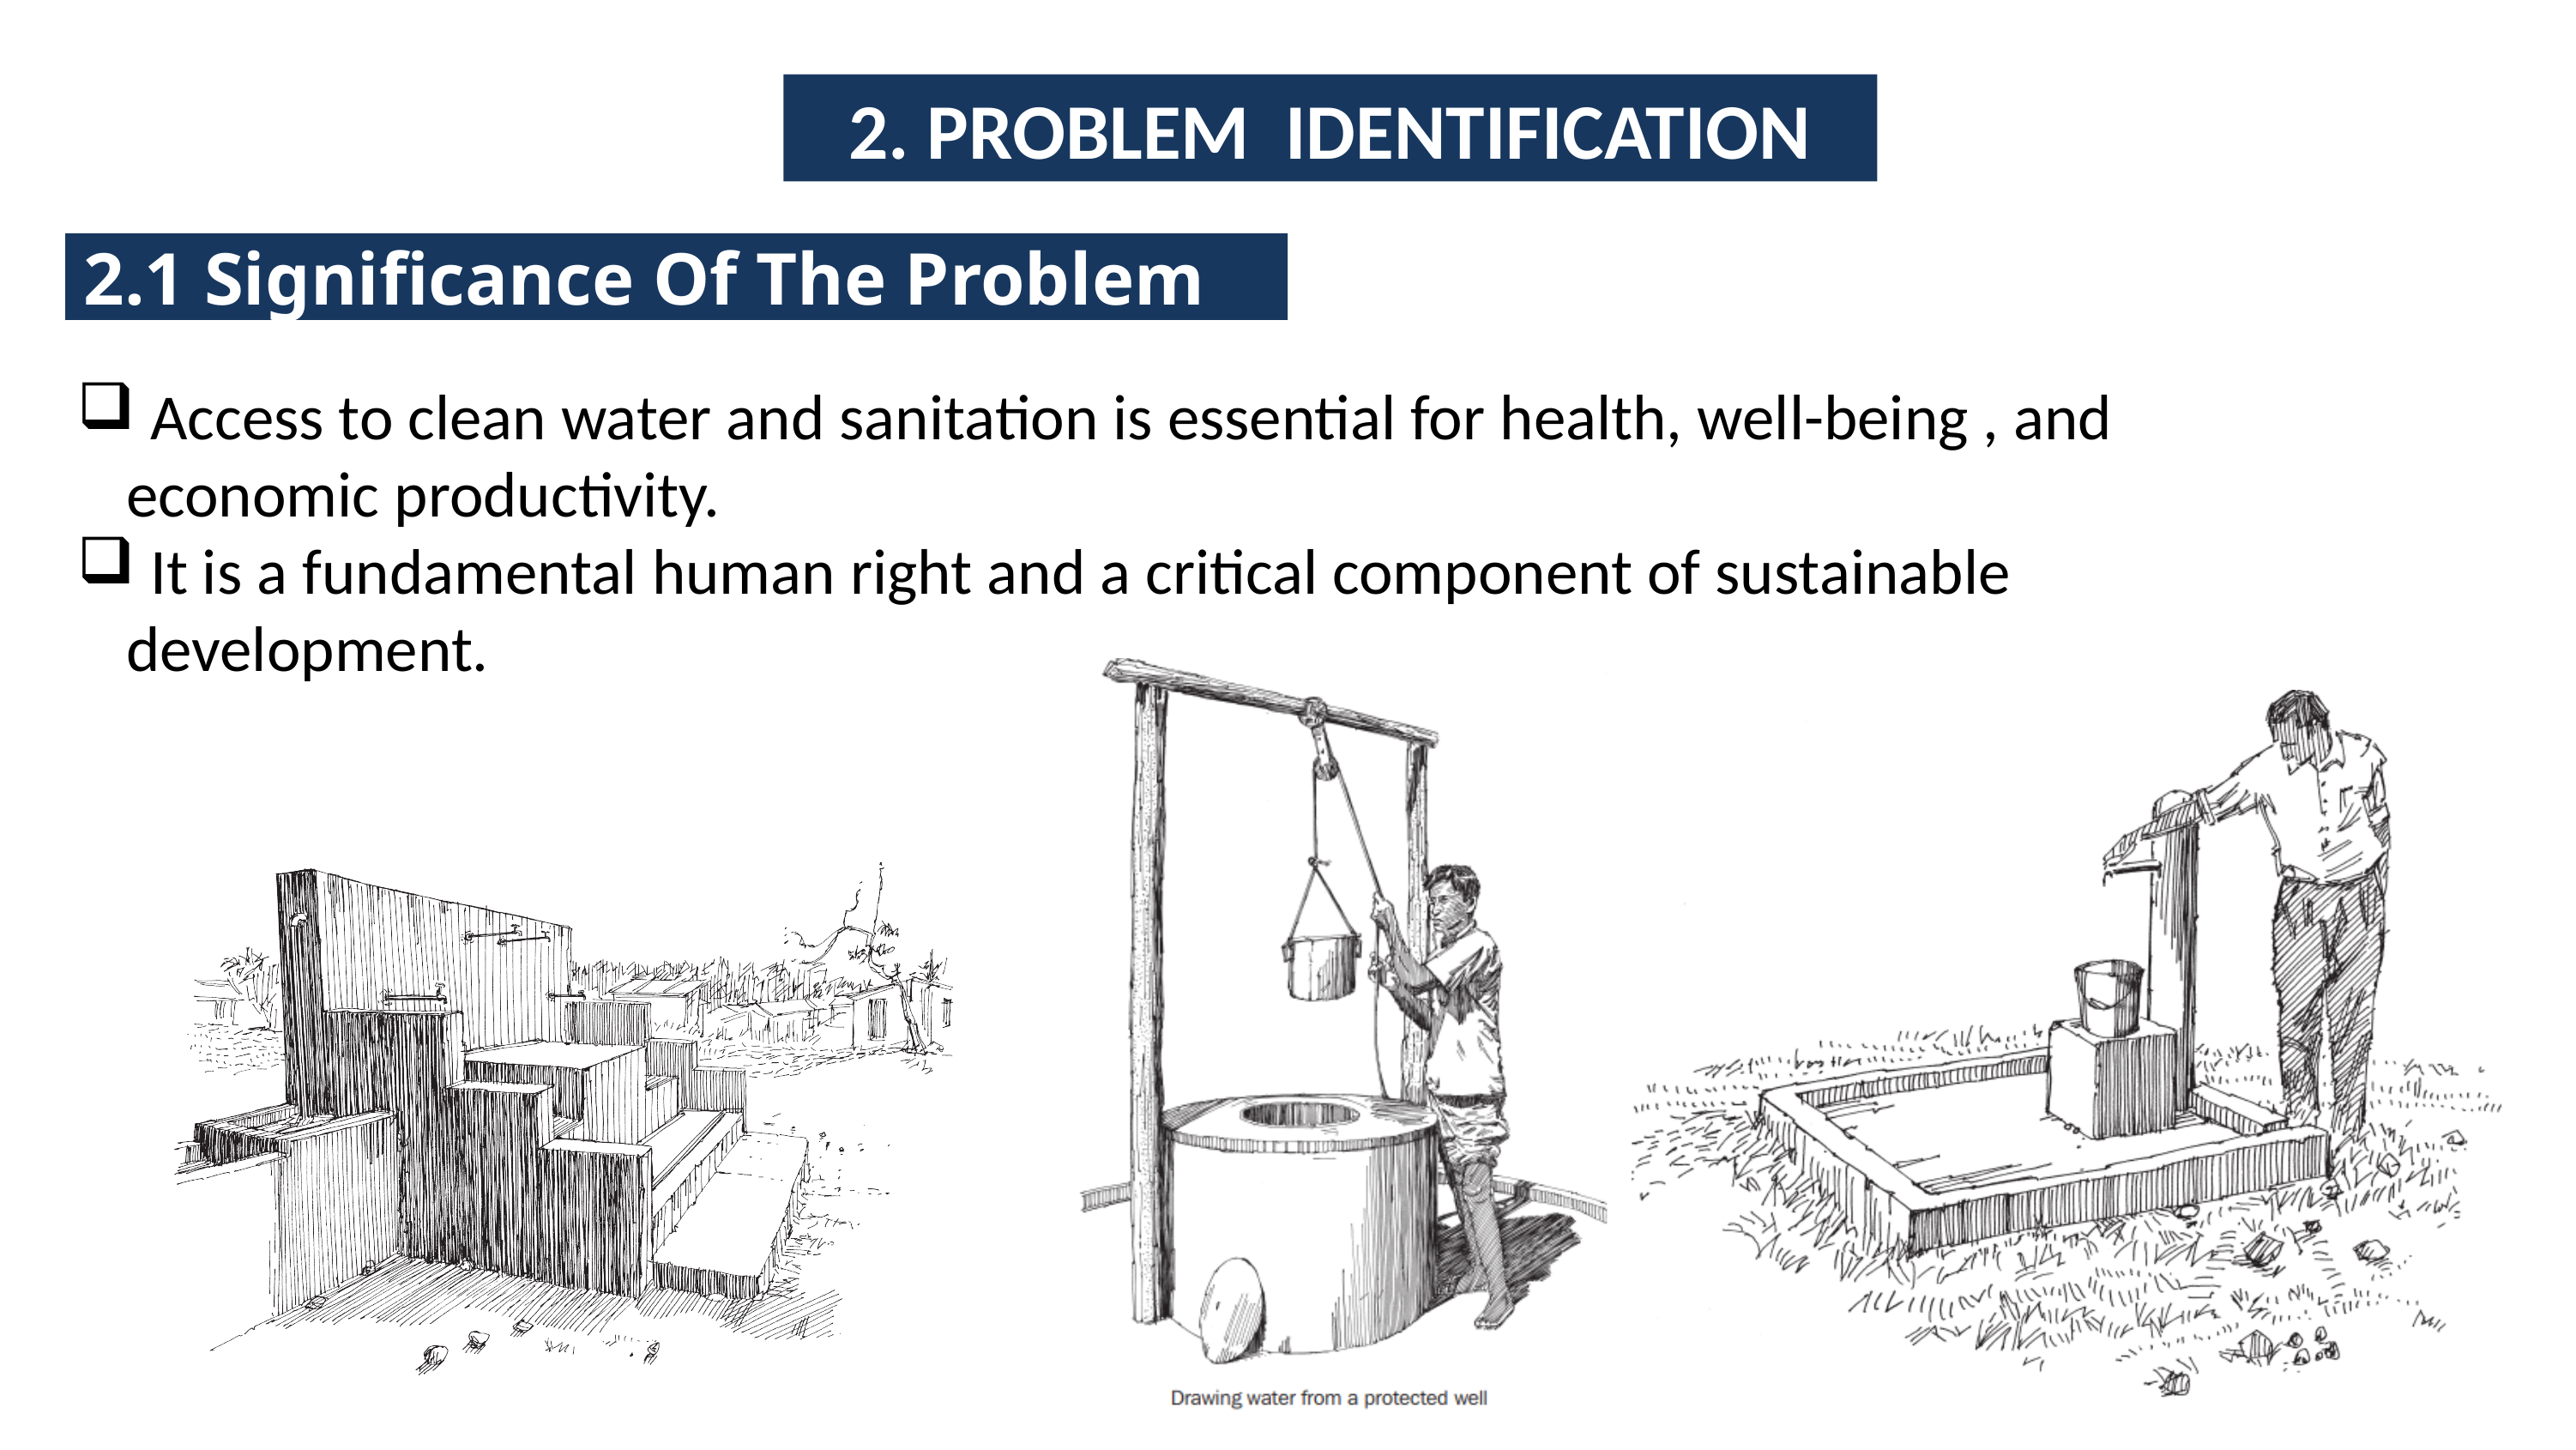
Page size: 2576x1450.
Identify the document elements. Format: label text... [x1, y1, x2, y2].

text_box 2. PROBLEM IDENTIFICATION [783, 74, 1878, 182]
text_box Access to clean water and sanitation is essential for health, well-being , and economic productivity. It is a fundamental human right and a critical component of sustainable development. [65, 317, 2296, 691]
picture [1041, 658, 2512, 1411]
title 2.1 Significance Of The Problem [65, 233, 1288, 317]
picture [174, 862, 953, 1376]
